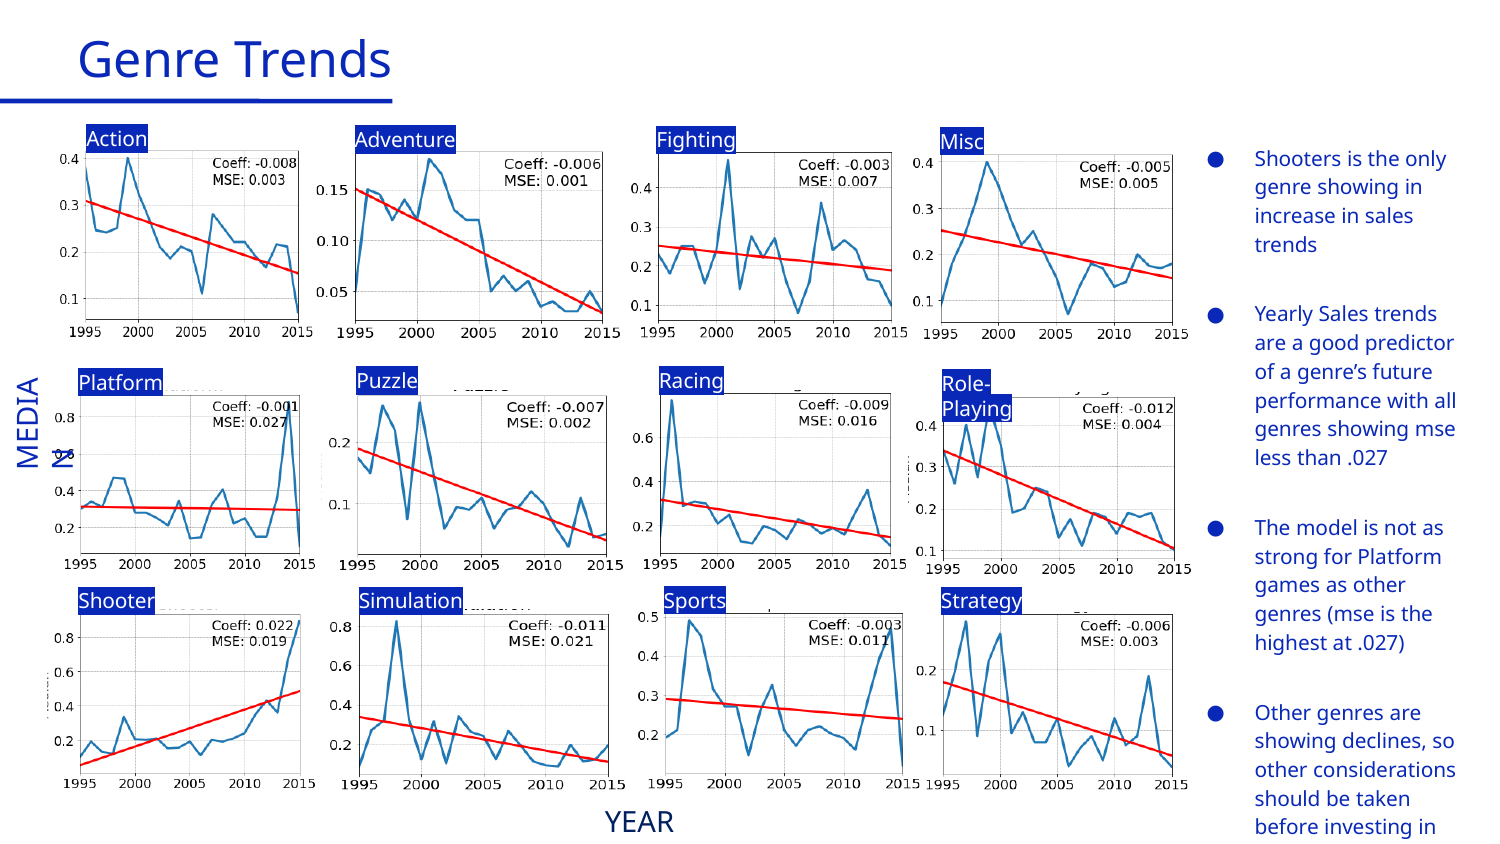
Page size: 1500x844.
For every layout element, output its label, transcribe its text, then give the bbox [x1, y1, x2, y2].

text_box Action [71, 110, 345, 146]
text_box Simulation [343, 581, 487, 607]
text_box Shooter [63, 583, 207, 607]
text_box Fighting [641, 112, 785, 150]
text_box YEAR [589, 800, 717, 844]
text_box Misc [924, 113, 1022, 149]
picture [323, 609, 1194, 796]
text_box Role-Playing [926, 355, 1070, 390]
picture [56, 148, 1203, 345]
text_box Racing [643, 352, 787, 389]
text_box Strategy [925, 586, 1069, 610]
picture [47, 609, 321, 793]
text_box MEDIAN [0, 358, 54, 486]
text_box Sports [648, 584, 792, 607]
text_box Shooters is the only genre showing in increase in sales trends Yearly Sales trends are a good predictor of a genre’s future performance with all genres showing mse less than .027 The model is not as strong for Platform games as other genres (mse is the highest at .027) Other genres are showing declines, so other considerations should be taken before investing in other genres [1164, 126, 1473, 616]
title Genre Trends [62, 0, 918, 103]
picture [50, 390, 1202, 578]
text_box Puzzle [341, 354, 485, 389]
text_box Adventure [339, 111, 622, 146]
text_box Platform [63, 354, 207, 389]
